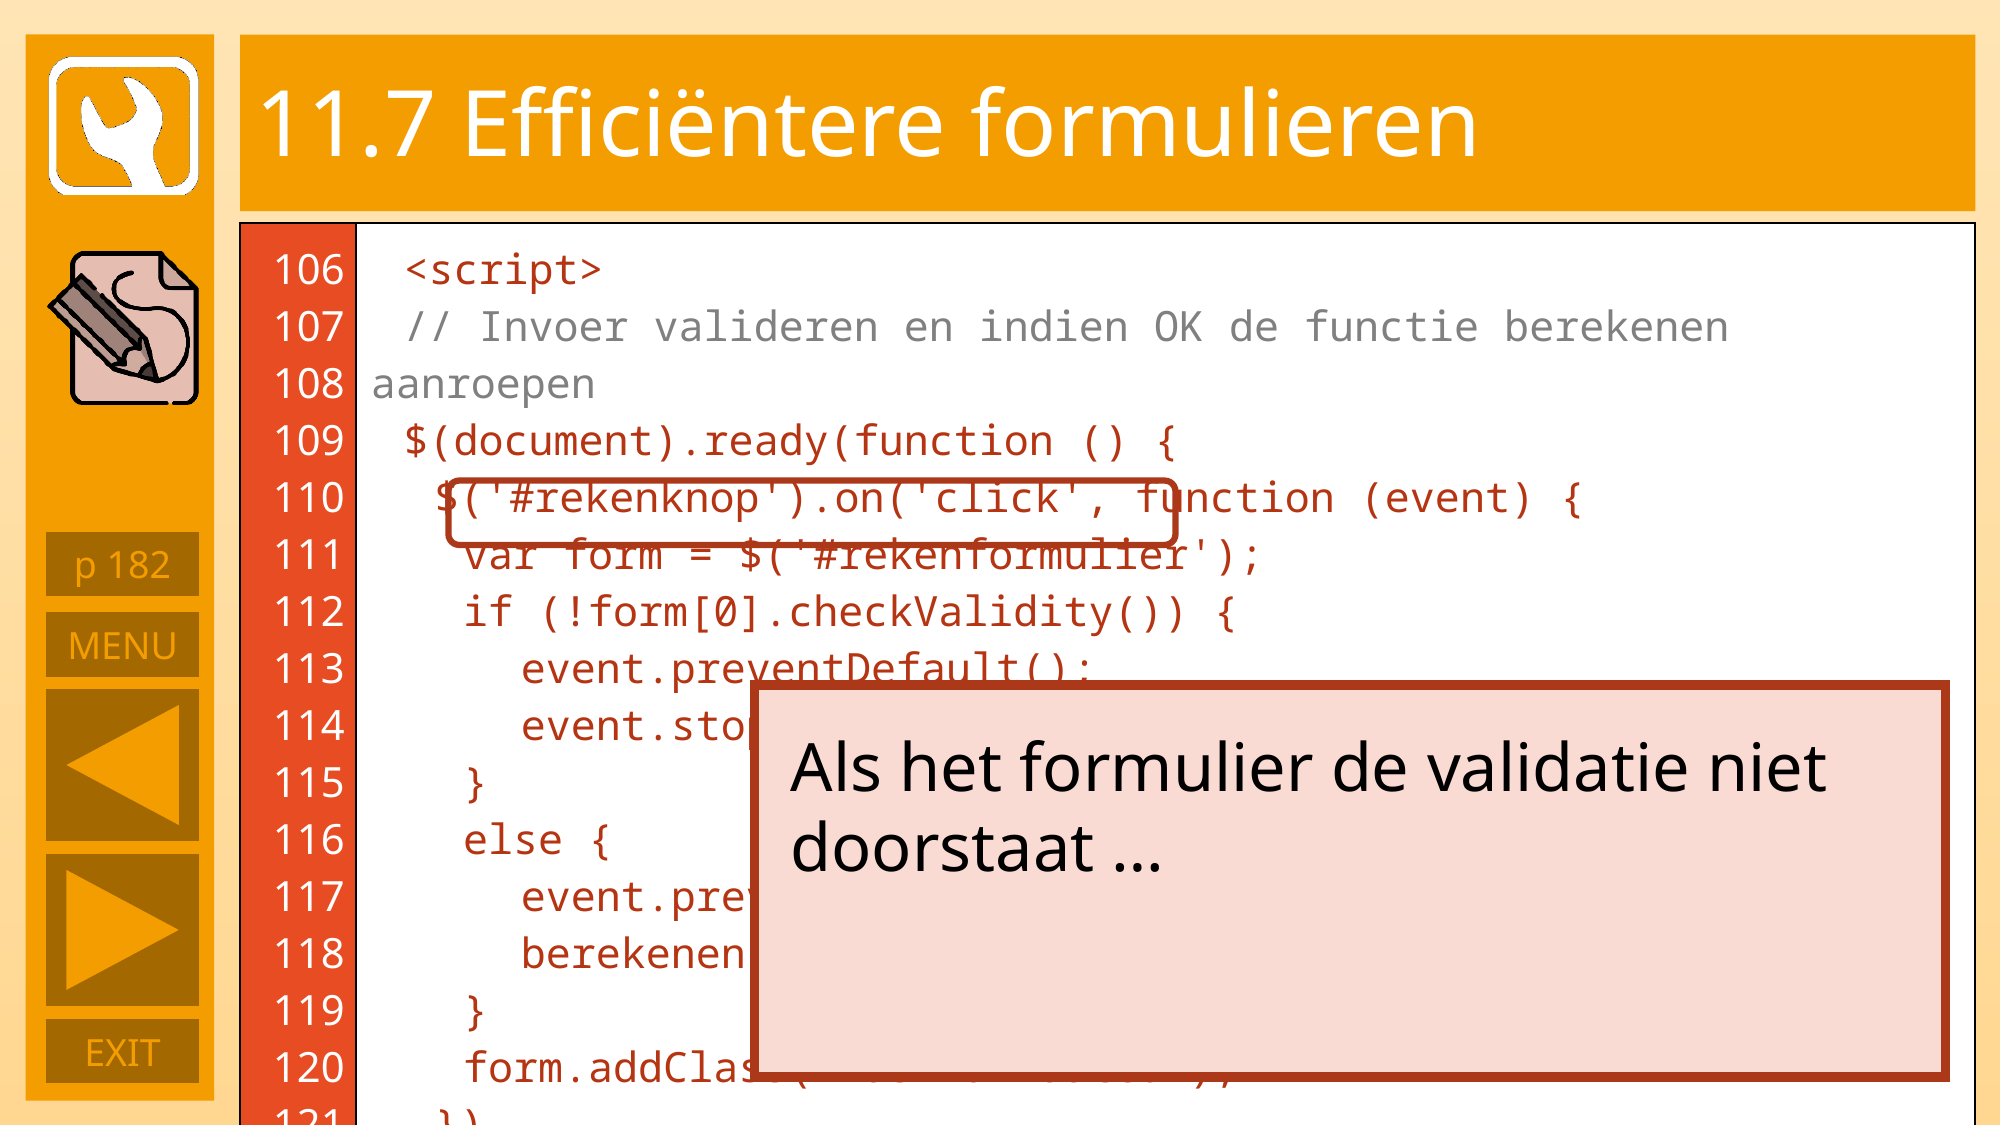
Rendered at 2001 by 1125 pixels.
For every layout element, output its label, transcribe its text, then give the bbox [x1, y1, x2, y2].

text_box p 182 [46, 532, 199, 596]
text_box [215, 172, 240, 176]
text_box [64, 703, 180, 827]
text_box [1976, 172, 2000, 176]
text_box [215, 193, 240, 199]
picture [44, 251, 201, 405]
text_box [46, 689, 199, 841]
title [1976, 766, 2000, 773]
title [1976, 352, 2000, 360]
text_box [0, 193, 25, 199]
text_box Als het formulier de validatie niet doorstaat … [775, 716, 1923, 892]
text_box [1976, 193, 2000, 199]
title 11.7 Efficiëntere formulieren [240, 34, 1976, 212]
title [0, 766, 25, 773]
text_box EXIT [46, 1019, 199, 1083]
table_header 106 107 108 109 110 111 112 113 114 115 116 117 118 119 120 121 122 [241, 224, 355, 1125]
text_box [754, 684, 1946, 1078]
table_header <script> // Invoer valideren en indien OK de functie berekenen aanroepen $(document).ready(function () { $('#rekenknop').on('click', function (event) { var form = $('#rekenformulier'); if (!form[0].checkValidity()) { event.preventDefault(); event.stopPropagation(); } else { event.preventDefault(); berekenen(); } form.addClass('was-validated'); }) }) </script> [357, 224, 1974, 1125]
text_box [447, 479, 1177, 546]
text_box [65, 868, 181, 992]
picture [47, 55, 199, 195]
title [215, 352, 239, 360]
text_box MENU [46, 612, 199, 677]
text_box [46, 854, 199, 1006]
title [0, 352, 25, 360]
text_box [25, 33, 215, 1102]
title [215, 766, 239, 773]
text_box [0, 172, 25, 176]
